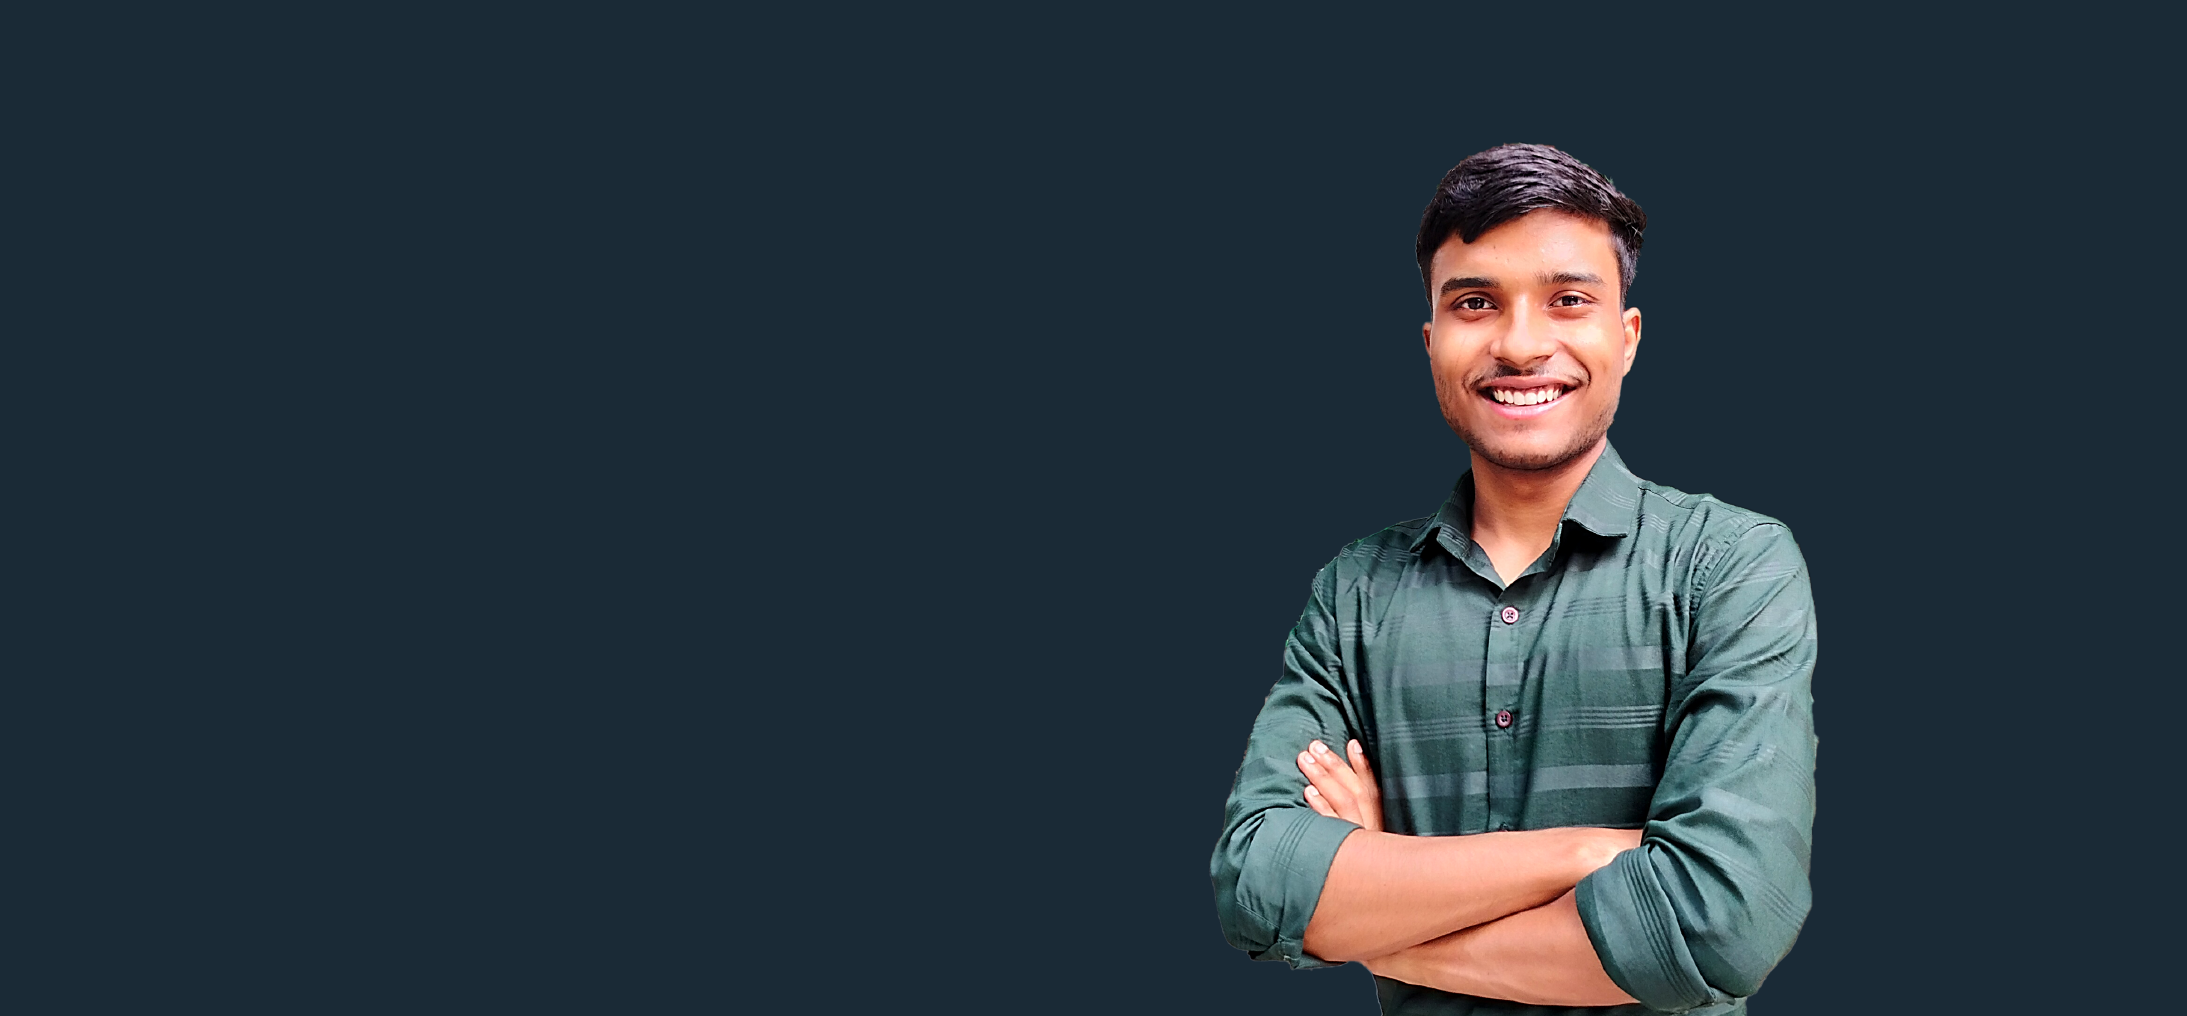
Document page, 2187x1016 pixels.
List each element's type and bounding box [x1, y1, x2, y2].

picture [1092, 103, 1936, 1016]
